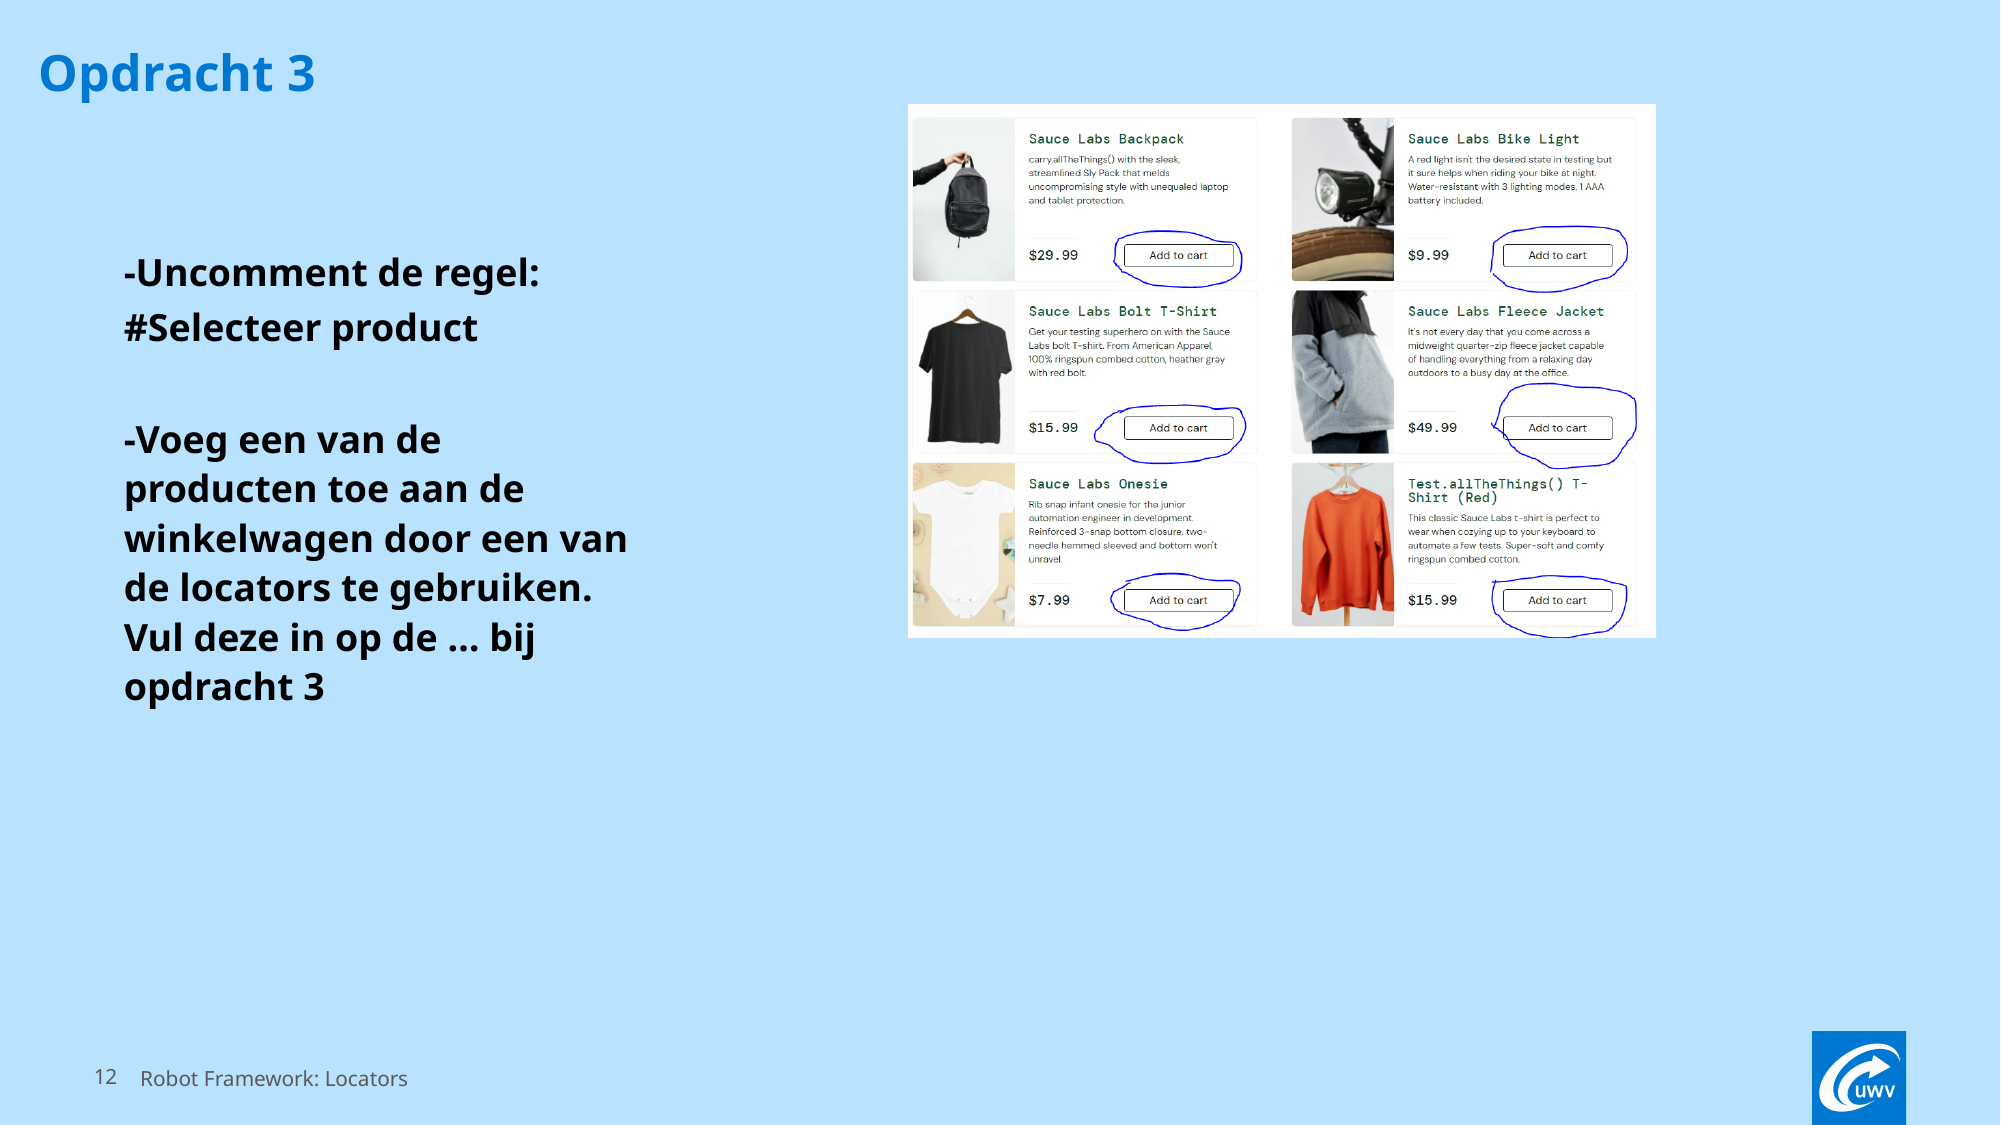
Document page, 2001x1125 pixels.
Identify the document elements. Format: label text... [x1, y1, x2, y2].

picture [907, 104, 1656, 638]
slide_number 12 [93, 1030, 141, 1125]
list -Uncomment de regel: #Selecteer product -Voeg een van de producten toe aan de winkelwagen door een van de locators te gebruiken. Vul deze in op de … bij opdracht 3 [93, 244, 630, 1002]
footer Robot Framework: Locators [141, 1030, 839, 1125]
title Opdracht 3 [38, 41, 1852, 245]
picture [1812, 1031, 1907, 1125]
